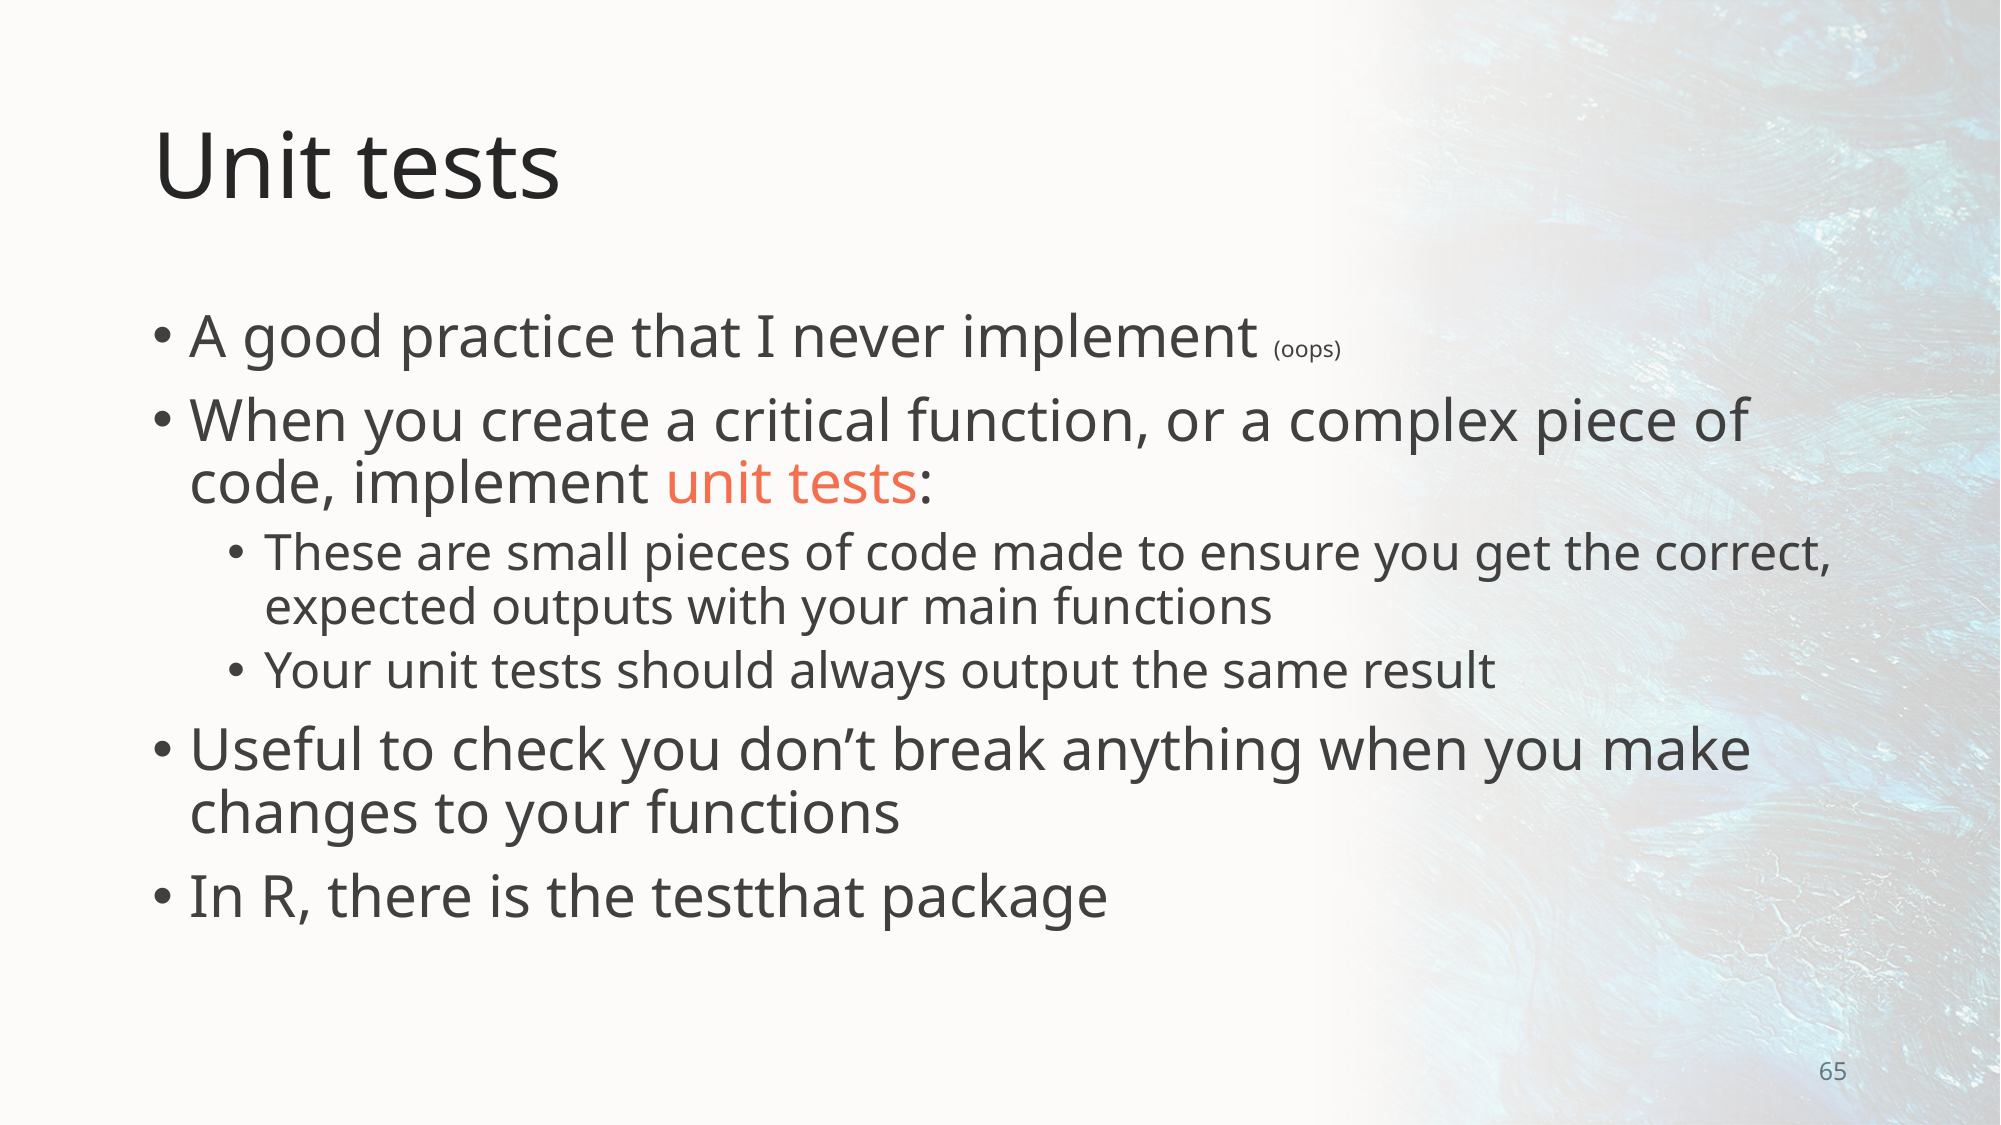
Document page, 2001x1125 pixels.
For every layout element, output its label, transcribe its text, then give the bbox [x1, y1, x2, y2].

picture [1286, 0, 2000, 1125]
list A good practice that I never implement (oops) When you create a critical function, or a complex piece of code, implement unit tests: These are small pieces of code made to ensure you get the correct, expected outputs with your main functions Your unit tests should always output the same result Useful to check you don’t break anything when you make changes to your functions In R, there is the testthat package [137, 299, 1286, 1014]
title Unit tests [137, 59, 1286, 278]
